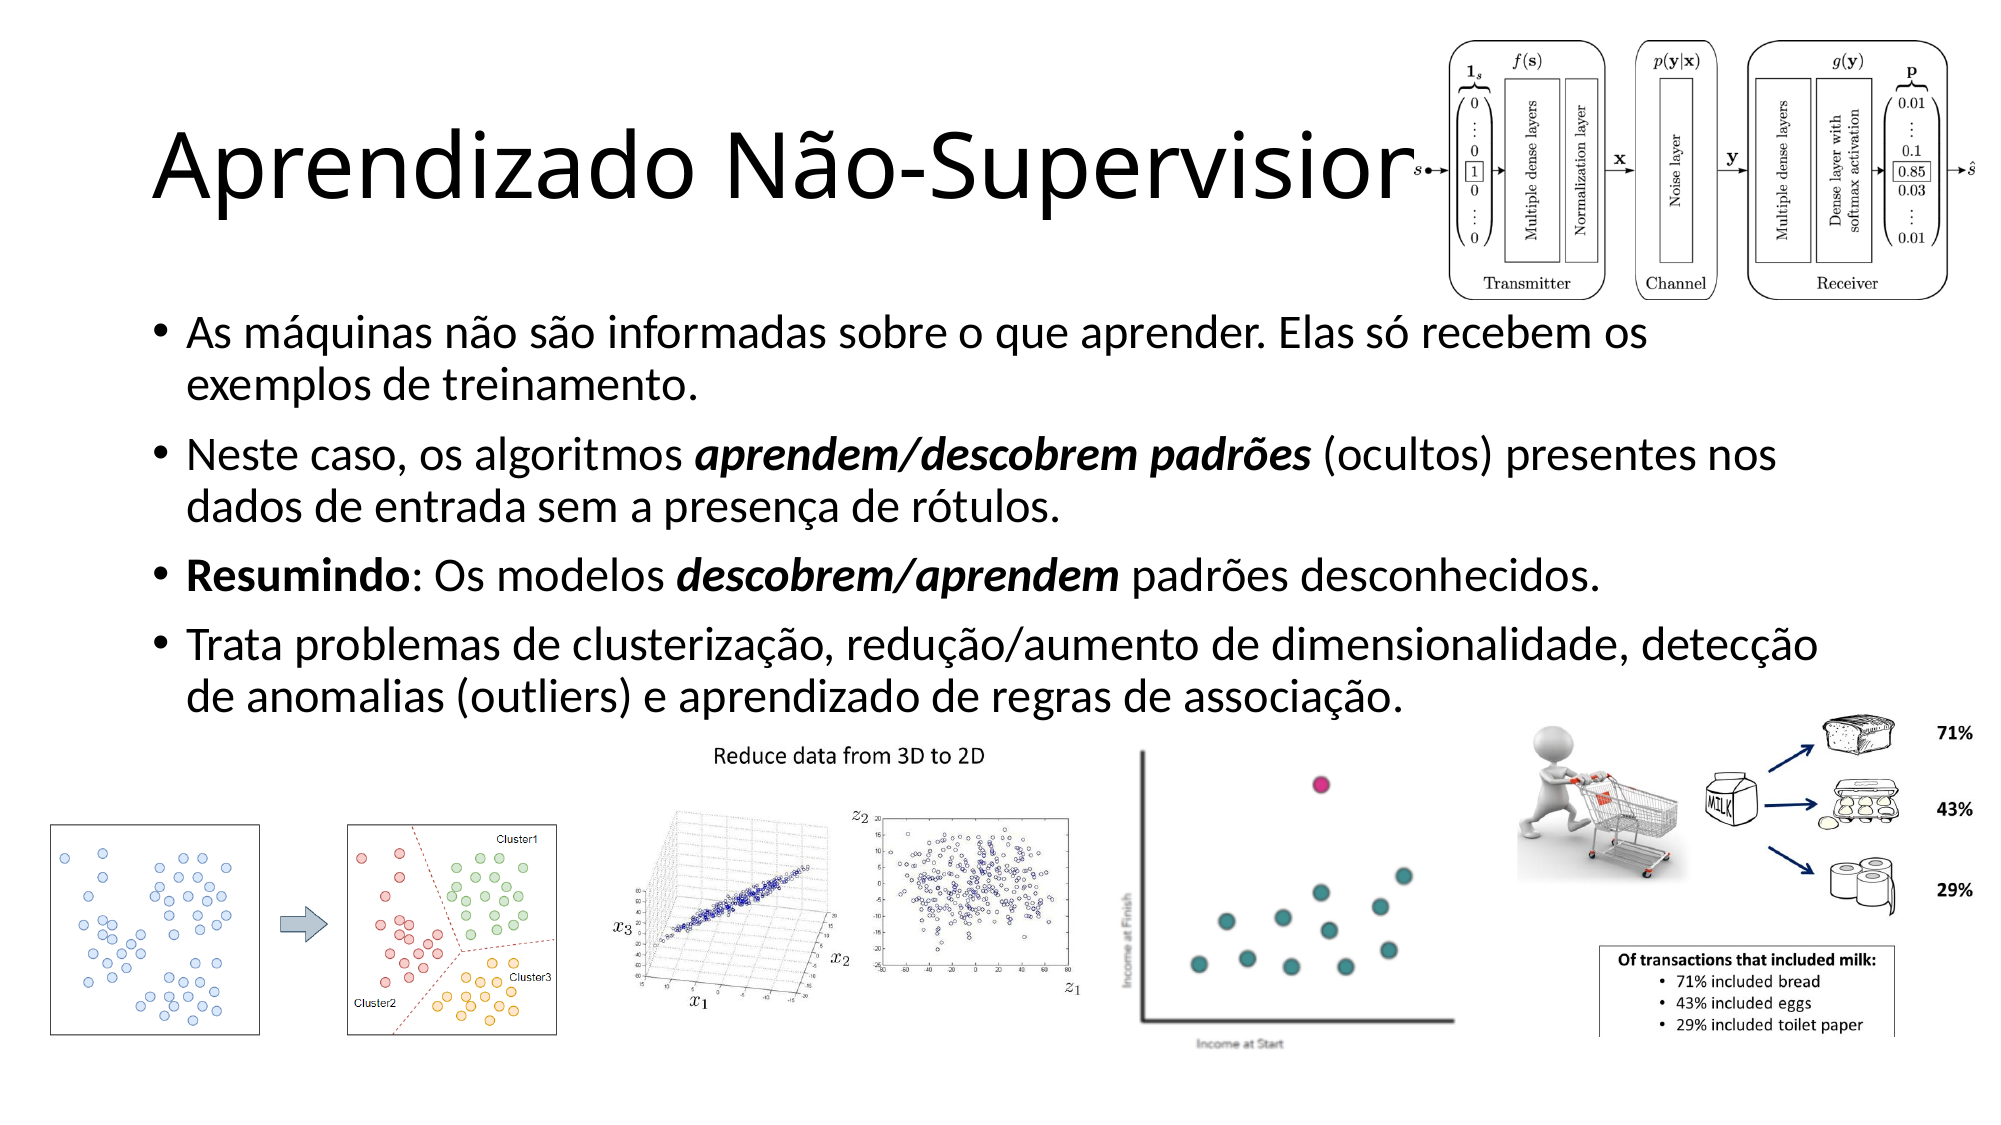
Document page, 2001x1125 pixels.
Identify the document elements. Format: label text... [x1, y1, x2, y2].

picture [1517, 712, 1975, 1037]
picture [1414, 40, 1975, 300]
picture [48, 819, 559, 1037]
title Aprendizado Não-Supervisionado [137, 59, 1414, 278]
picture [1116, 733, 1483, 1057]
list As máquinas não são informadas sobre o que aprender. Elas só recebem os exemplos de treinamento. Neste caso, os algoritmos aprendem/descobrem padrões (ocultos) presentes nos dados de entrada sem a presença de rótulos. Resumindo: Os modelos descobrem/aprendem padrões desconhecidos. Trata problemas de clusterização, redução/aumento de dimensionalidade, detecção de anomalias (outliers) e aprendizado de regras de associação. [137, 299, 1863, 740]
picture [609, 745, 1082, 1014]
